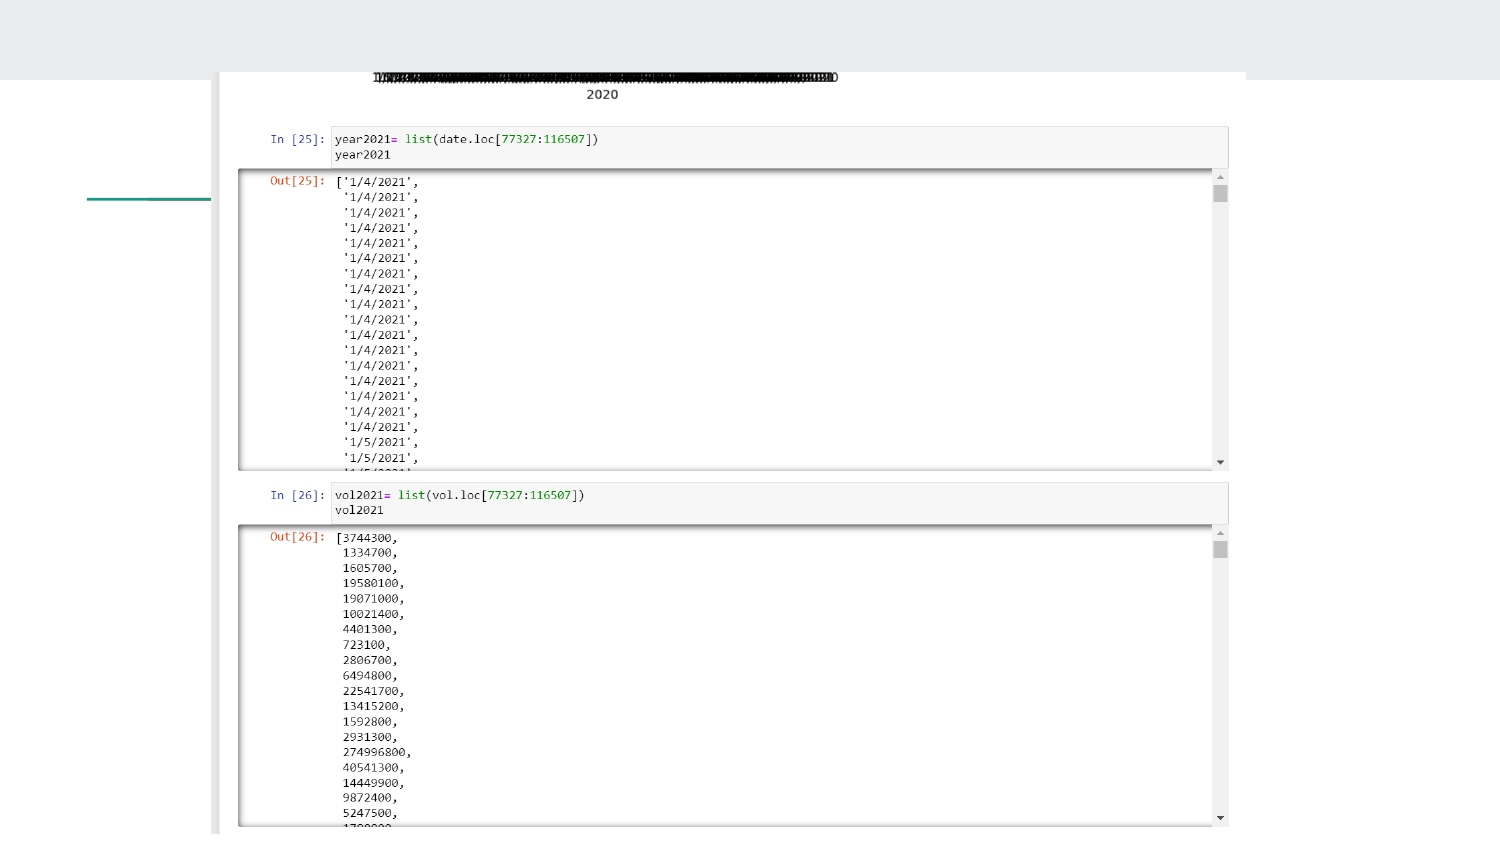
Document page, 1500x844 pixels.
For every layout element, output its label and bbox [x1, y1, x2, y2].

picture [210, 71, 1246, 835]
